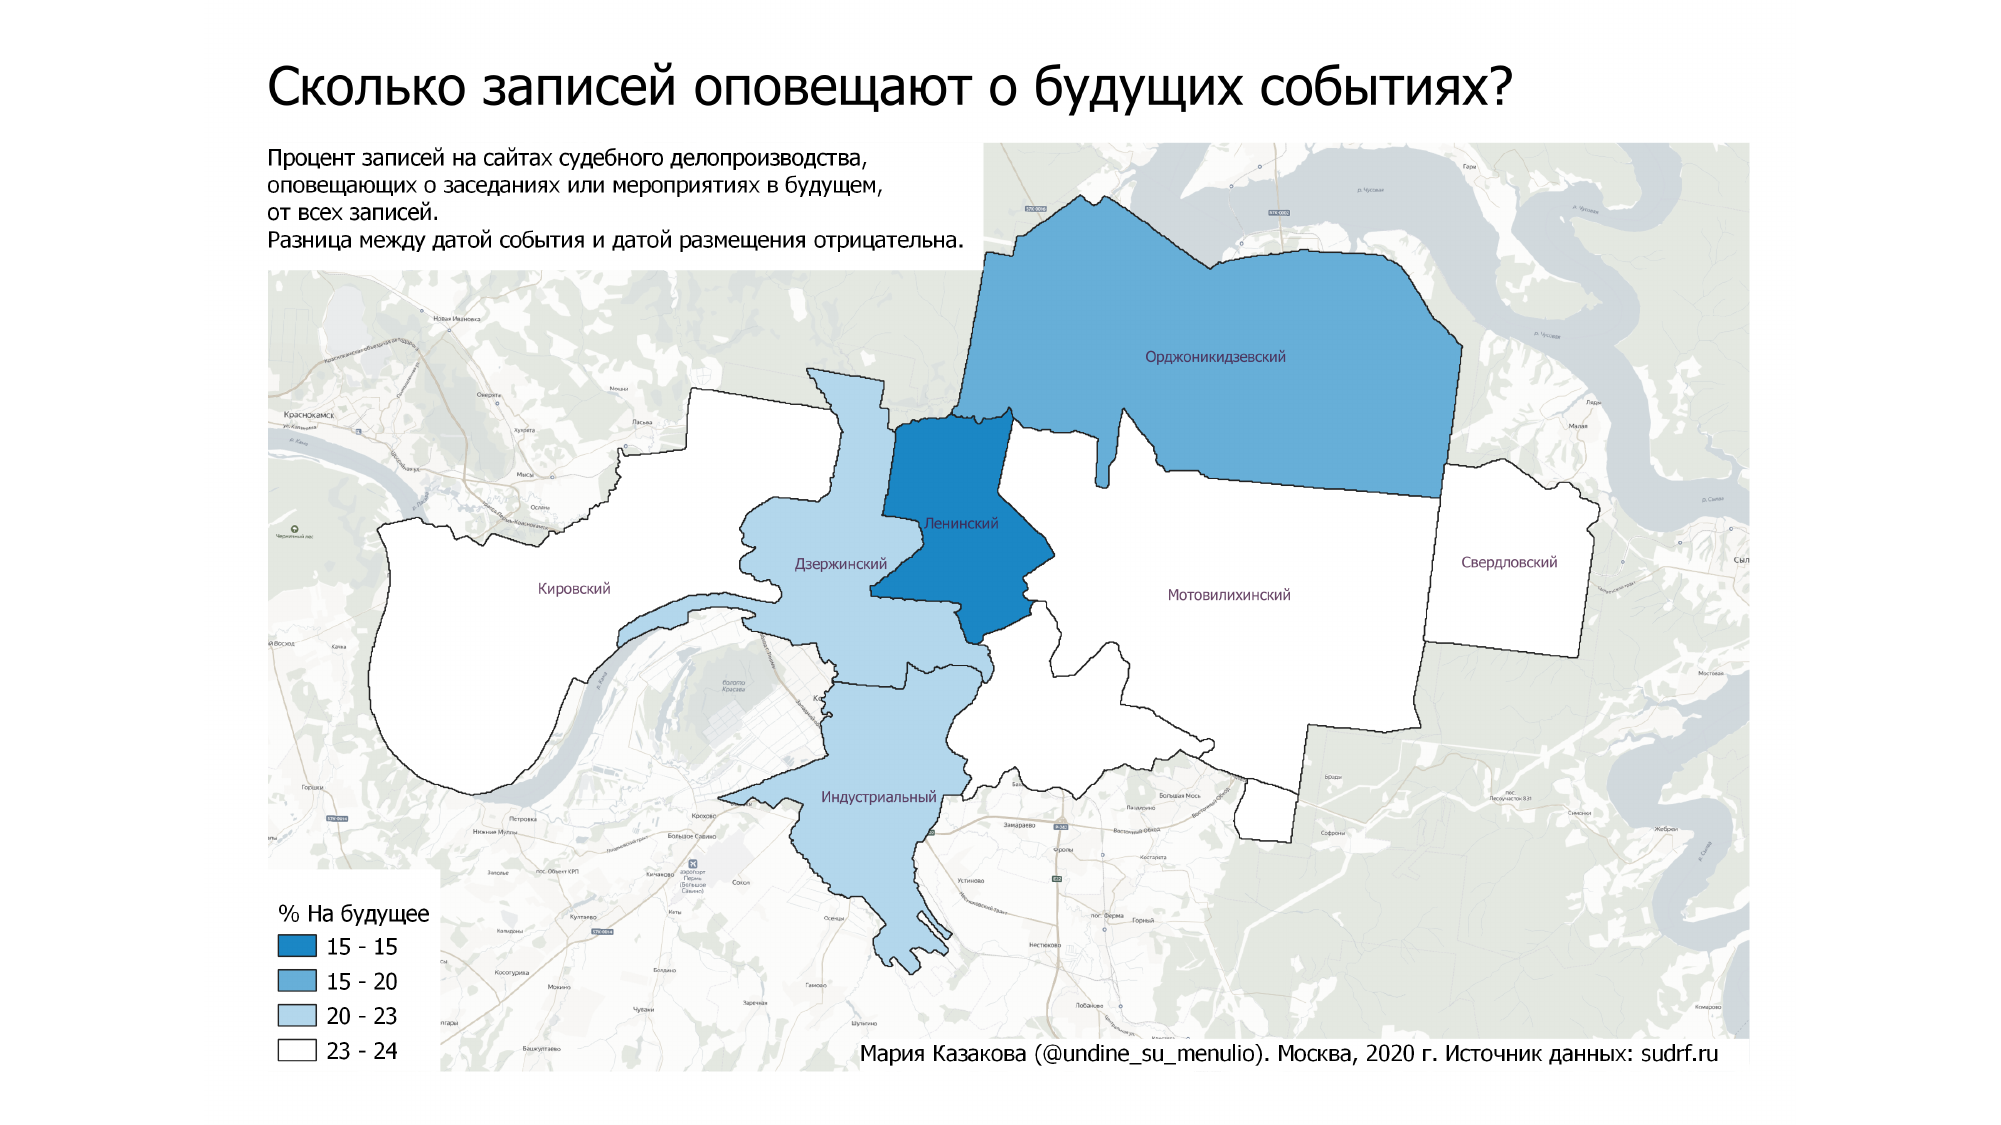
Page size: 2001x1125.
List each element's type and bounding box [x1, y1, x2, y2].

picture [204, 0, 1796, 1125]
